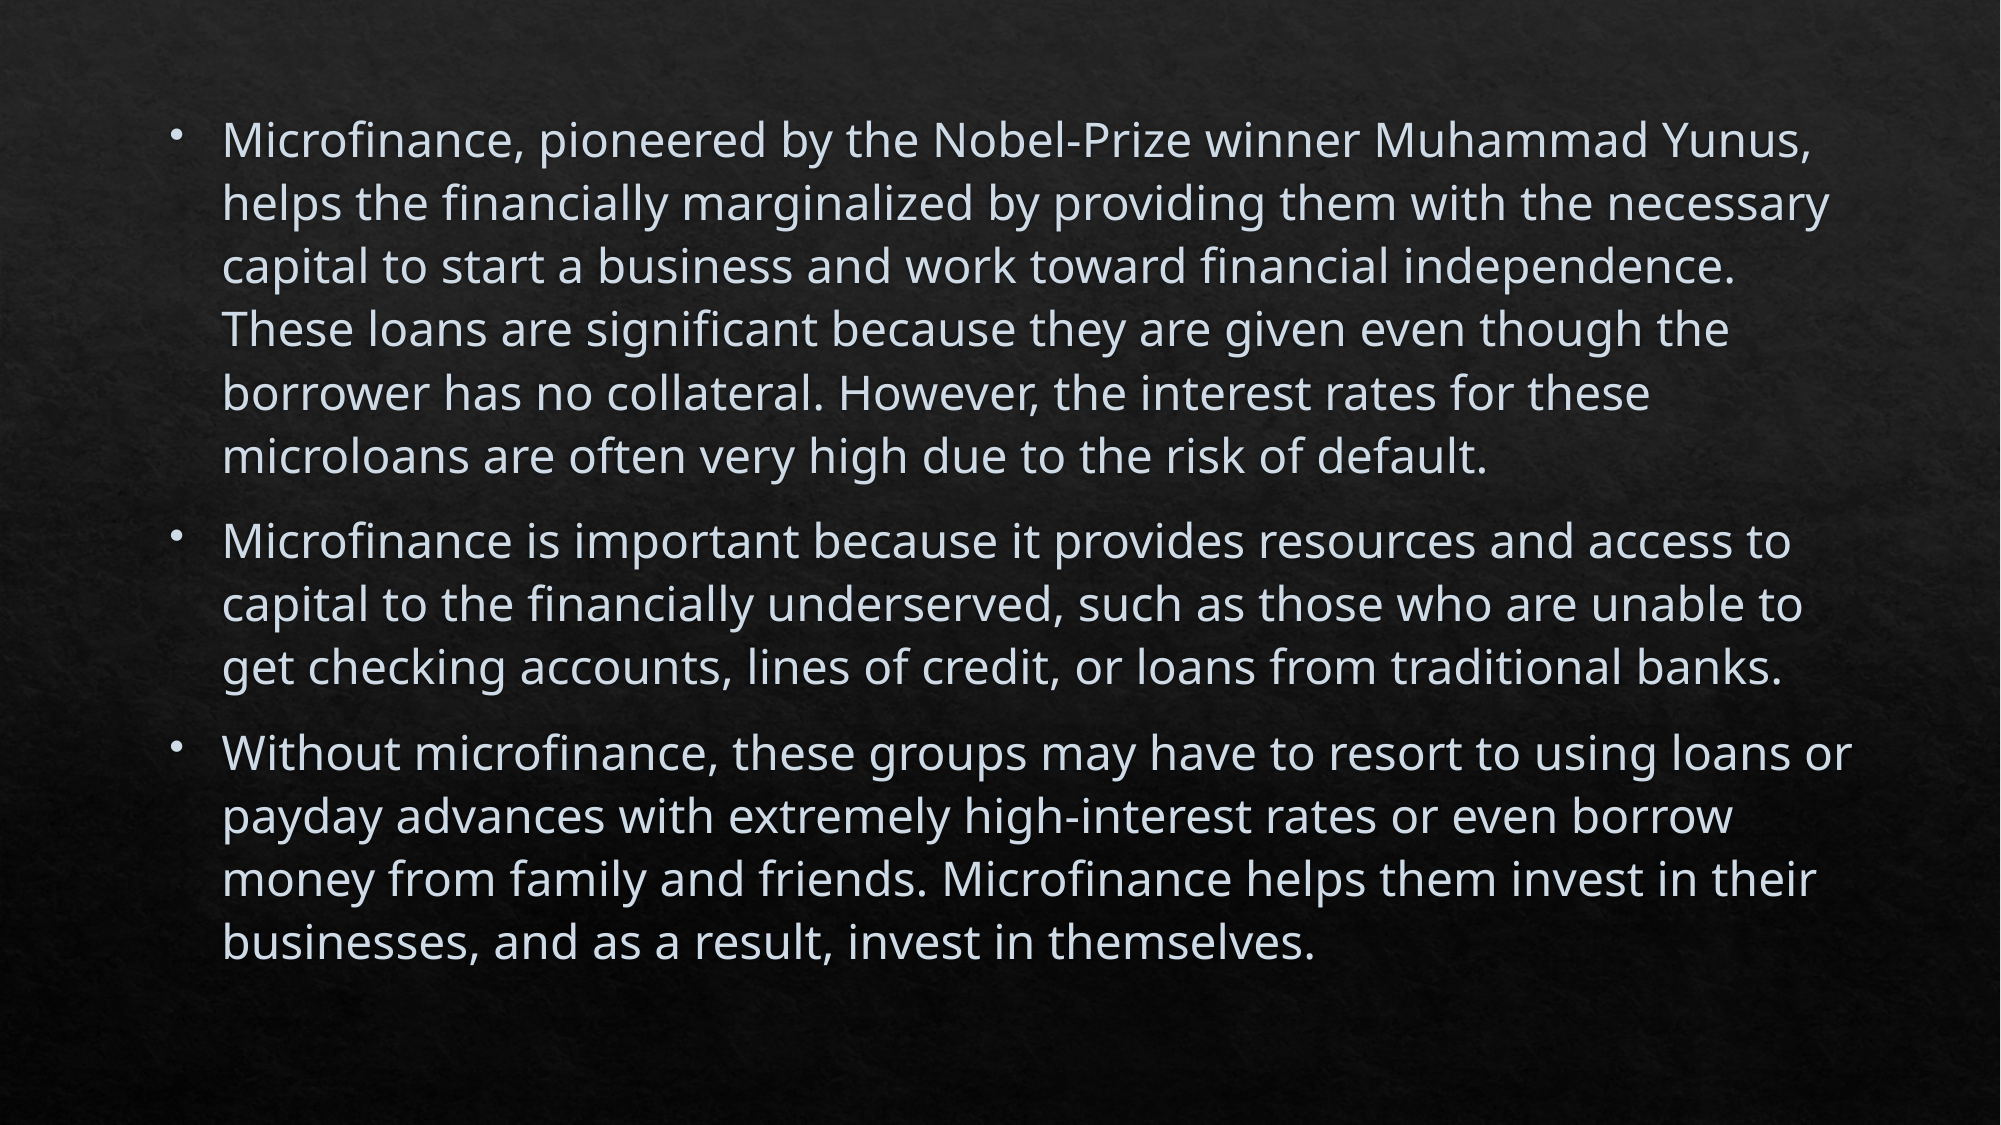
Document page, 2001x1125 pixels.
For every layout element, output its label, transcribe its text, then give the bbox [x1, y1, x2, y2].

list Microfinance, pioneered by the Nobel-Prize winner Muhammad Yunus, helps the financially marginalized by providing them with the necessary capital to start a business and work toward financial independence. These loans are significant because they are given even though the borrower has no collateral. However, the interest rates for these microloans are often very high due to the risk of default. Microfinance is important because it provides resources and access to capital to the financially underserved, such as those who are unable to get checking accounts, lines of credit, or loans from traditional banks. Without microfinance, these groups may have to resort to using loans or payday advances with extremely high-interest rates or even borrow money from family and friends. Microfinance helps them invest in their businesses, and as a result, invest in themselves. [150, 96, 1880, 1045]
